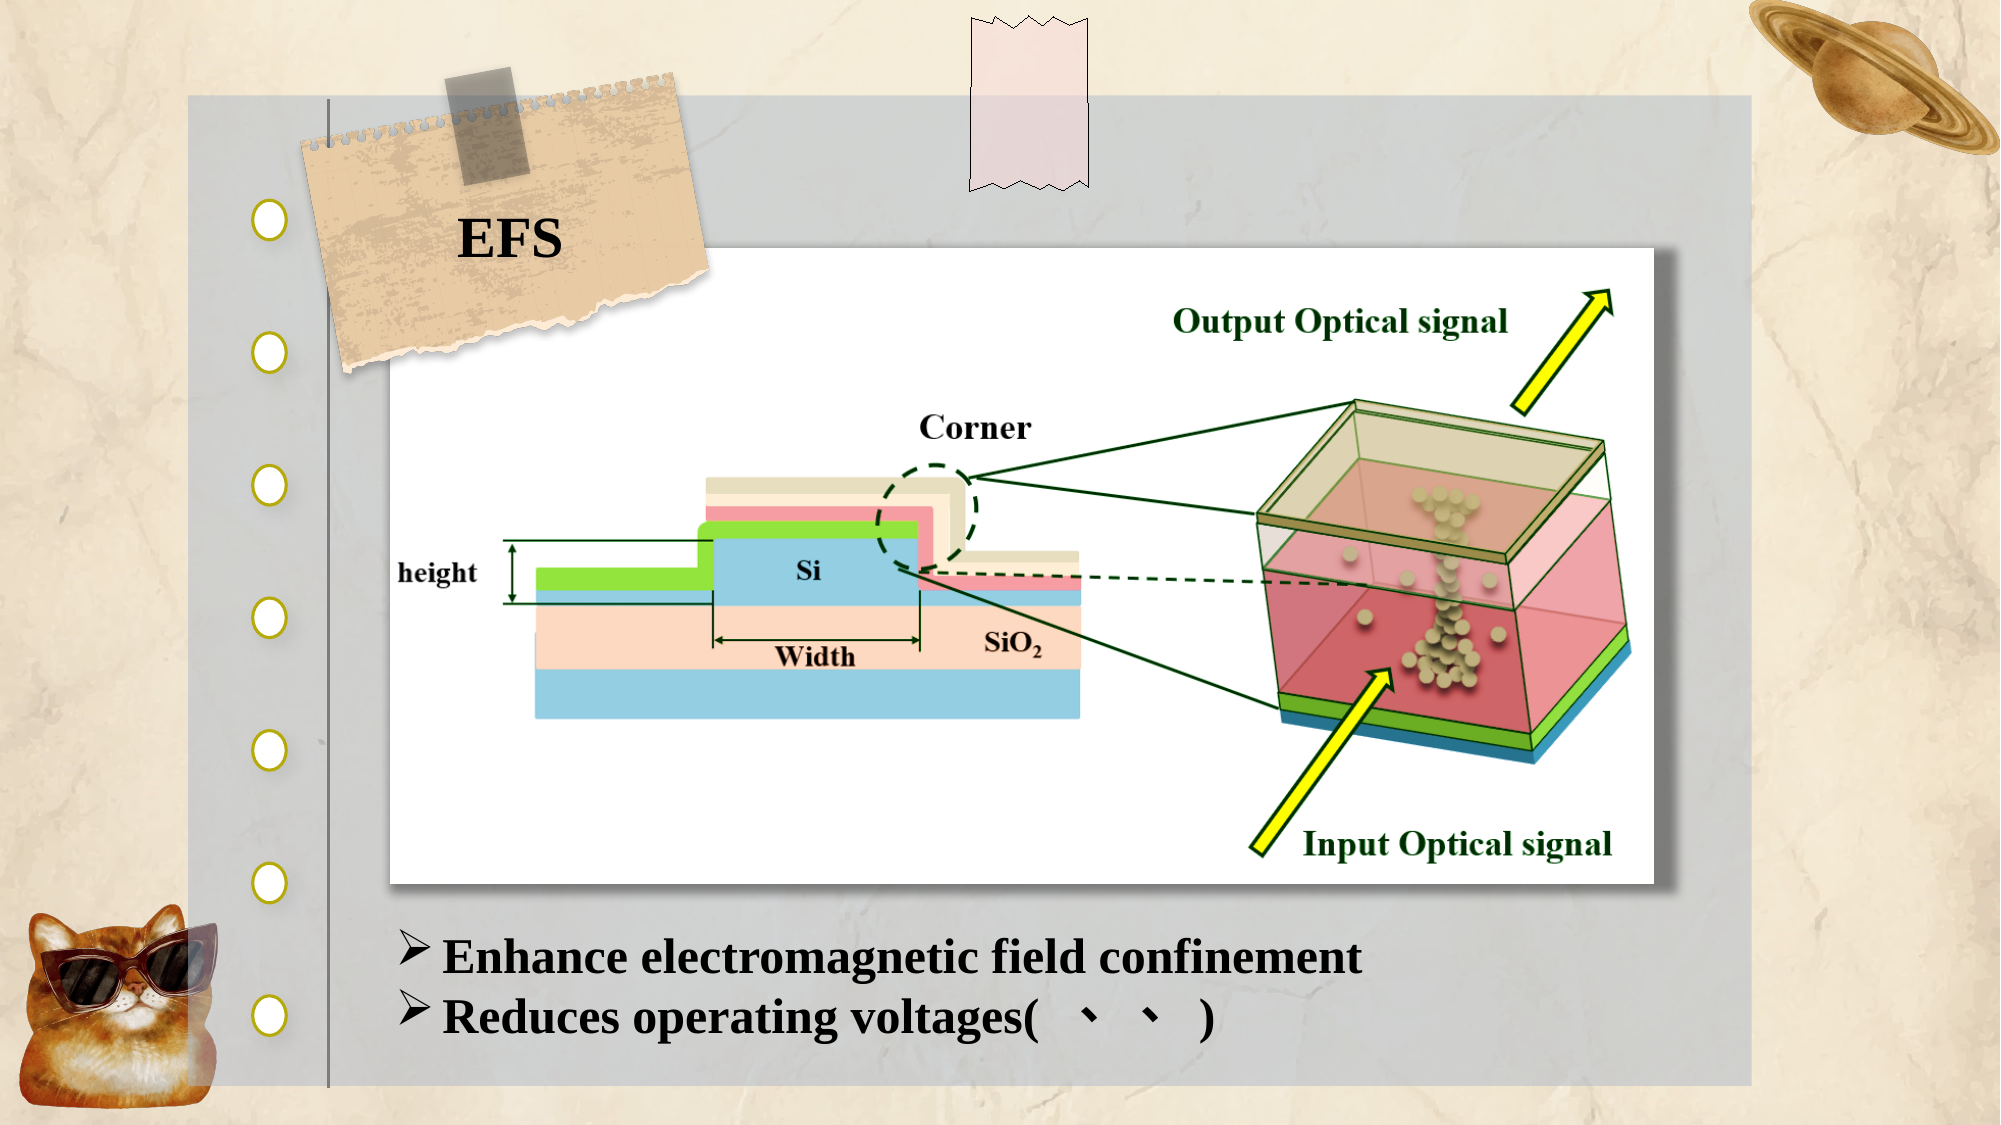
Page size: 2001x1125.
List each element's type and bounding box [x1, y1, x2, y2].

picture [0, 0, 2000, 1125]
text_box [481, 66, 512, 72]
text_box [188, 95, 1752, 1088]
text_box [970, 15, 1088, 95]
